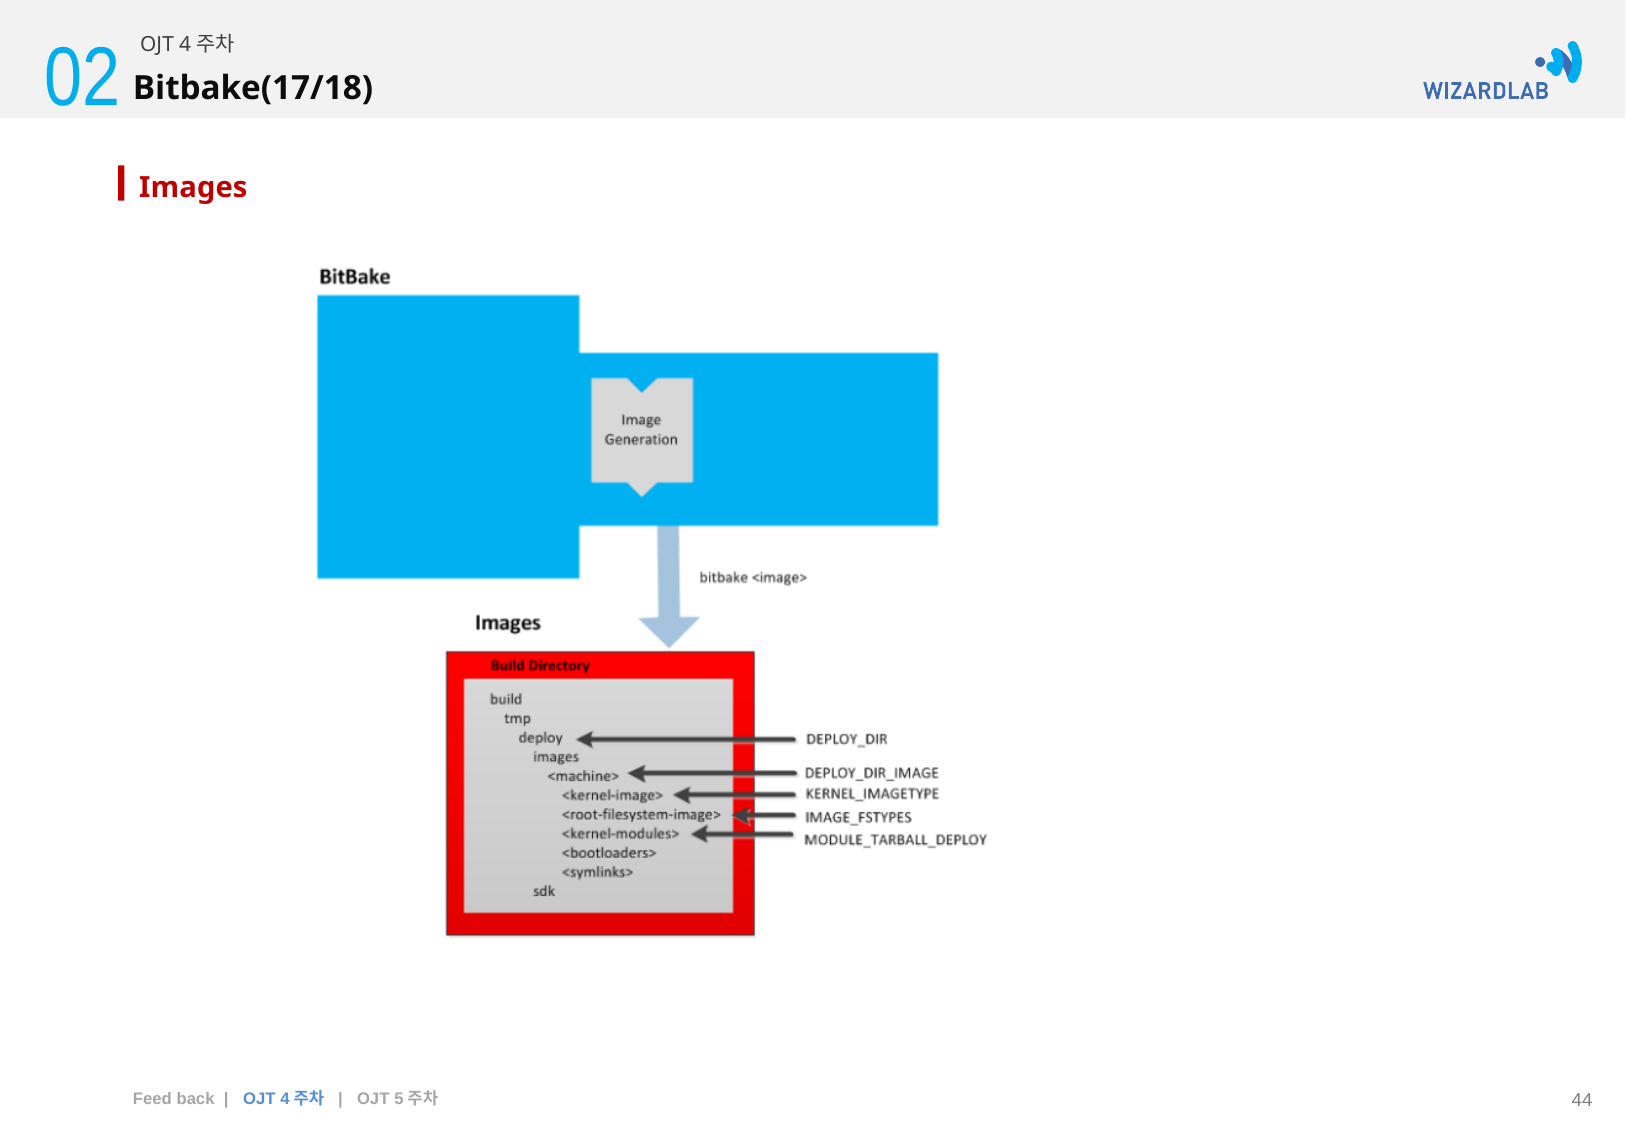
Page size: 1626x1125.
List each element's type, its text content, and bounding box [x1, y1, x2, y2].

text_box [117, 165, 935, 210]
text_box Feed back | OJT 4주차 | OJT 5주차 [118, 1080, 1625, 1116]
picture [1577, 72, 1582, 83]
picture [1576, 41, 1582, 52]
picture [295, 260, 1005, 948]
picture [1423, 41, 1571, 99]
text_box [29, 11, 1005, 134]
